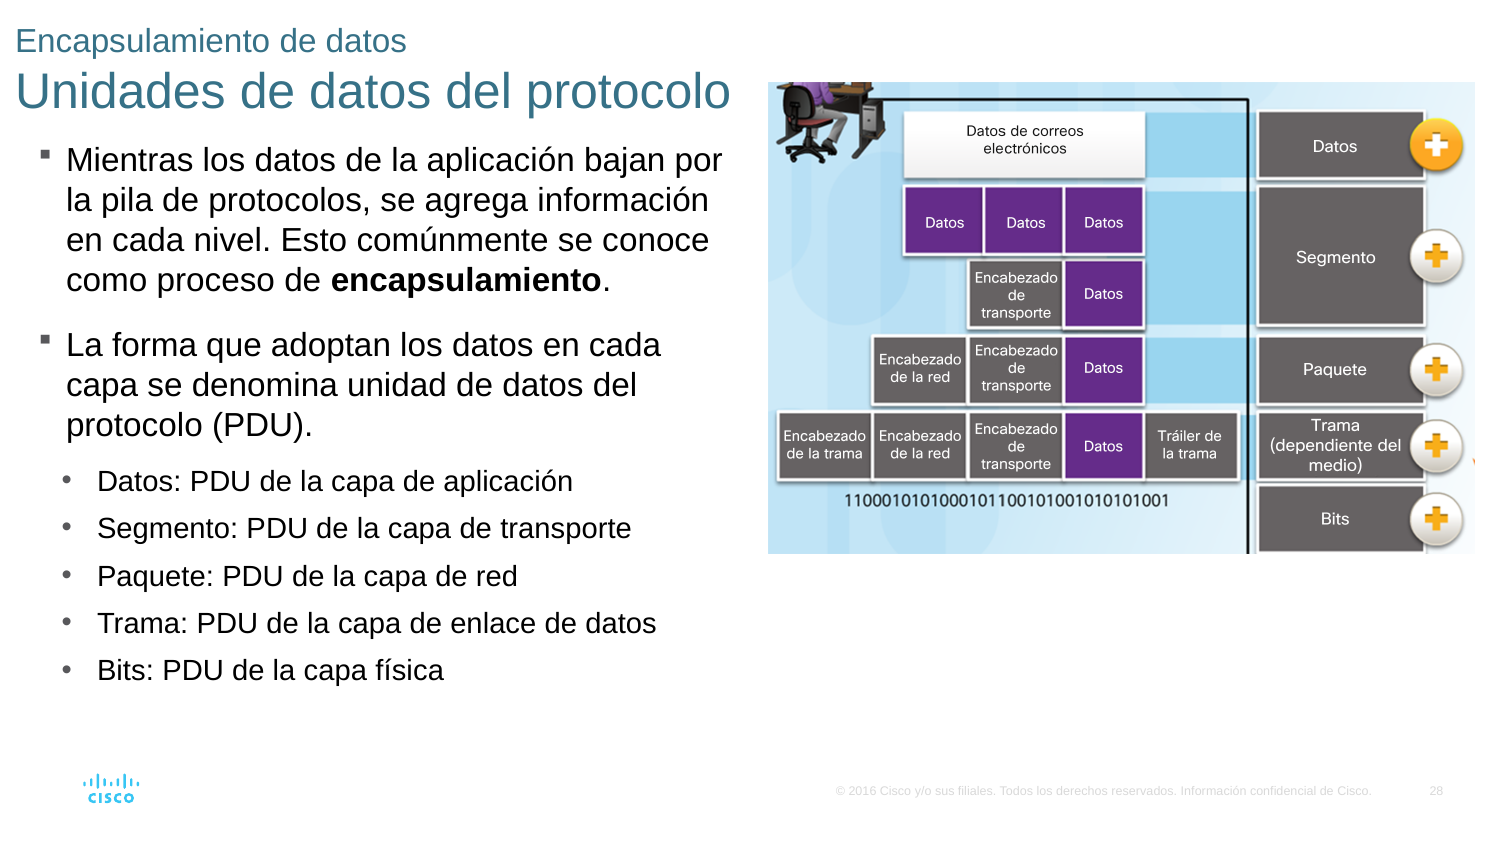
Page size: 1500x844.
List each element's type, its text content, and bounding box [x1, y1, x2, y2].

picture [767, 82, 1475, 554]
title Encapsulamiento de datos Unidades de datos del protocolo [0, 6, 1500, 131]
list Mientras los datos de la aplicación bajan por la pila de protocolos, se agrega información en cada nivel. Esto comúnmente se conoce como proceso de encapsulamiento. La forma que adoptan los datos en cada capa se denomina unidad de datos del protocolo (PDU). Datos: PDU de la capa de aplicación Segmento: PDU de la capa de transporte Paquete: PDU de la capa de red Trama: PDU de la capa de enlace de datos Bits: PDU de la capa física [23, 131, 769, 711]
